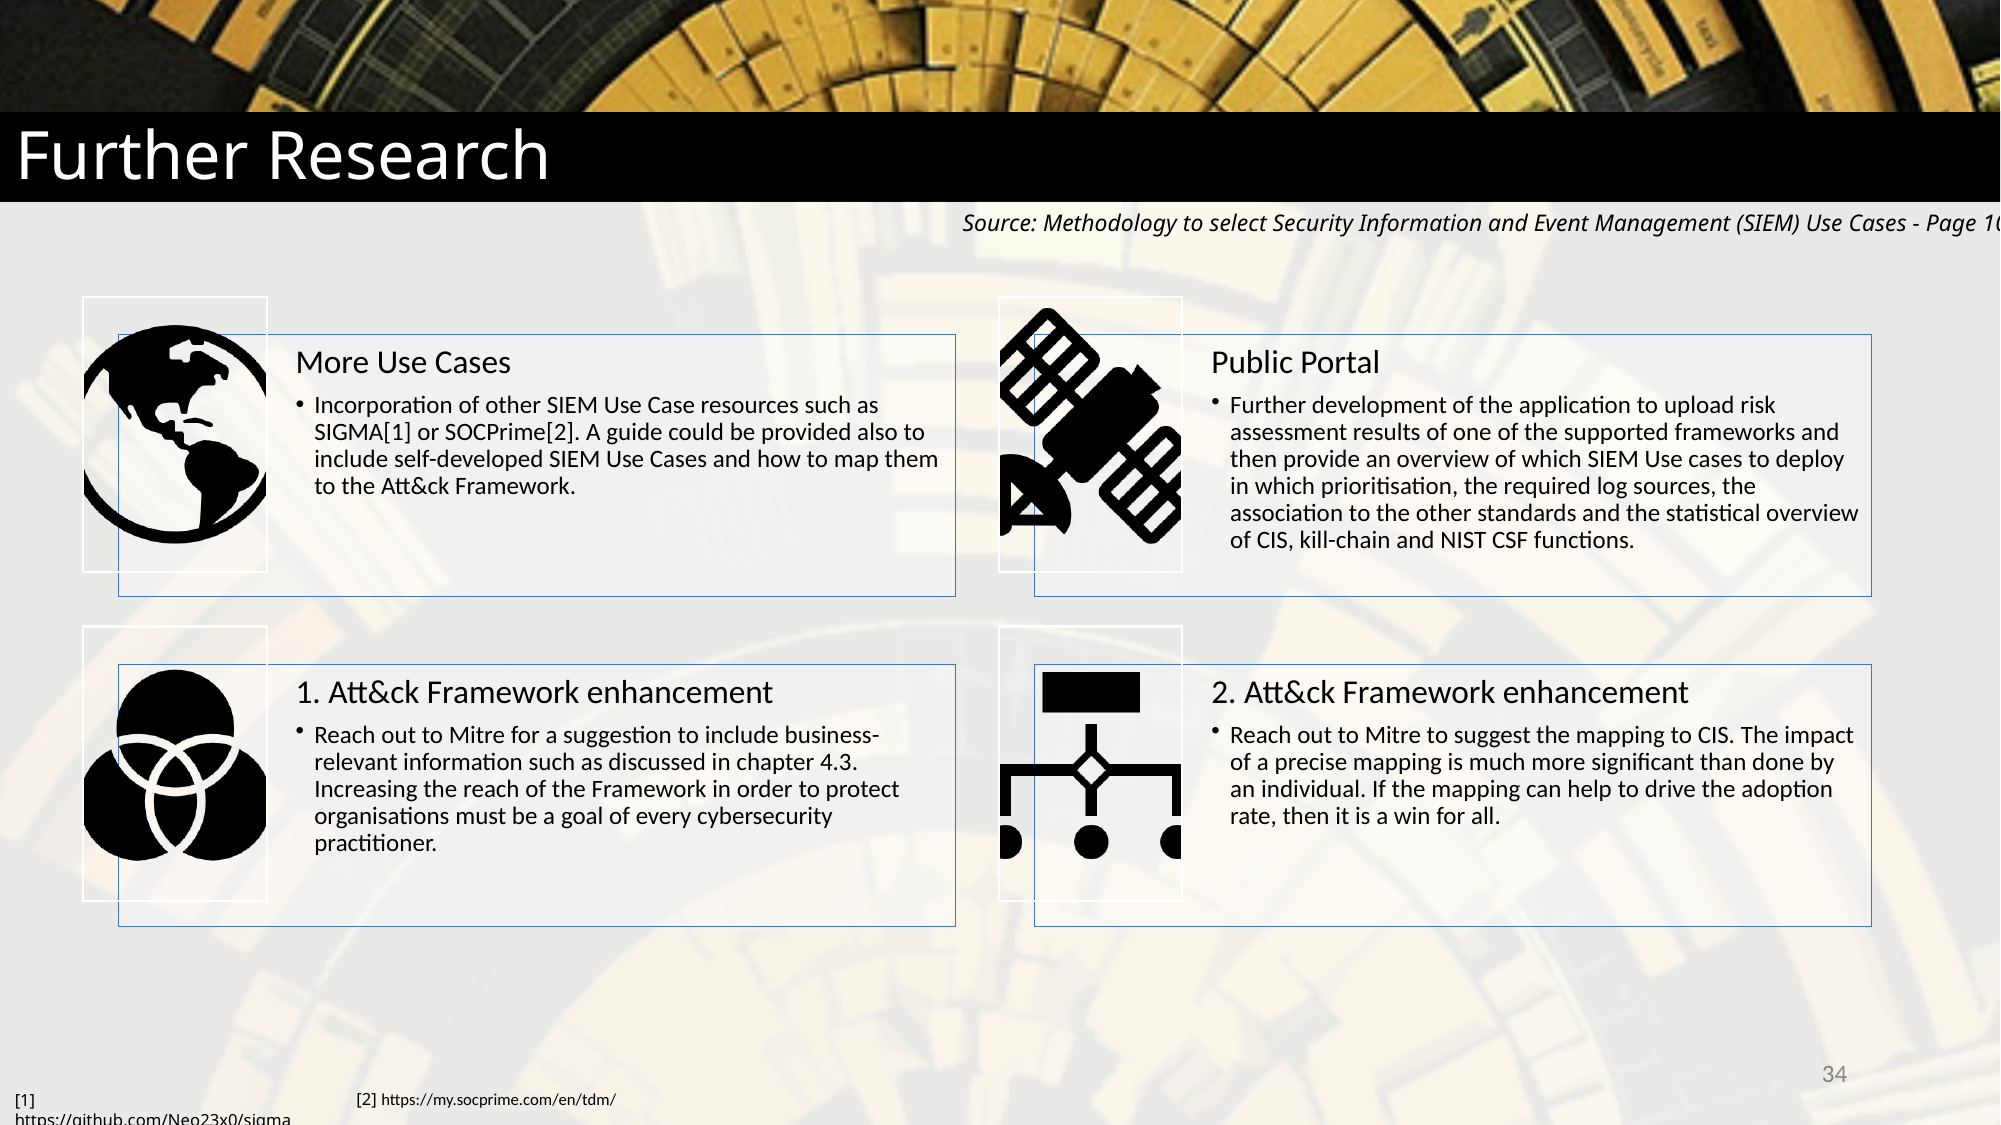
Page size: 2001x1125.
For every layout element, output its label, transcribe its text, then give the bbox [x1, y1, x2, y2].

text_box Source: Methodology to select Security Information and Event Management (SIEM) Use Cases - Page 103 [1872, 201, 2000, 244]
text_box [83, 167, 1872, 1056]
text_box [2] https://my.socprime.com/en/tdm/ [341, 1081, 650, 1117]
text_box [1] https://github.com/Neo23x0/sigma [0, 1082, 330, 1125]
title Further Research [0, 112, 2000, 202]
picture [0, 0, 2000, 112]
slide_number 34 [1412, 1056, 1863, 1103]
